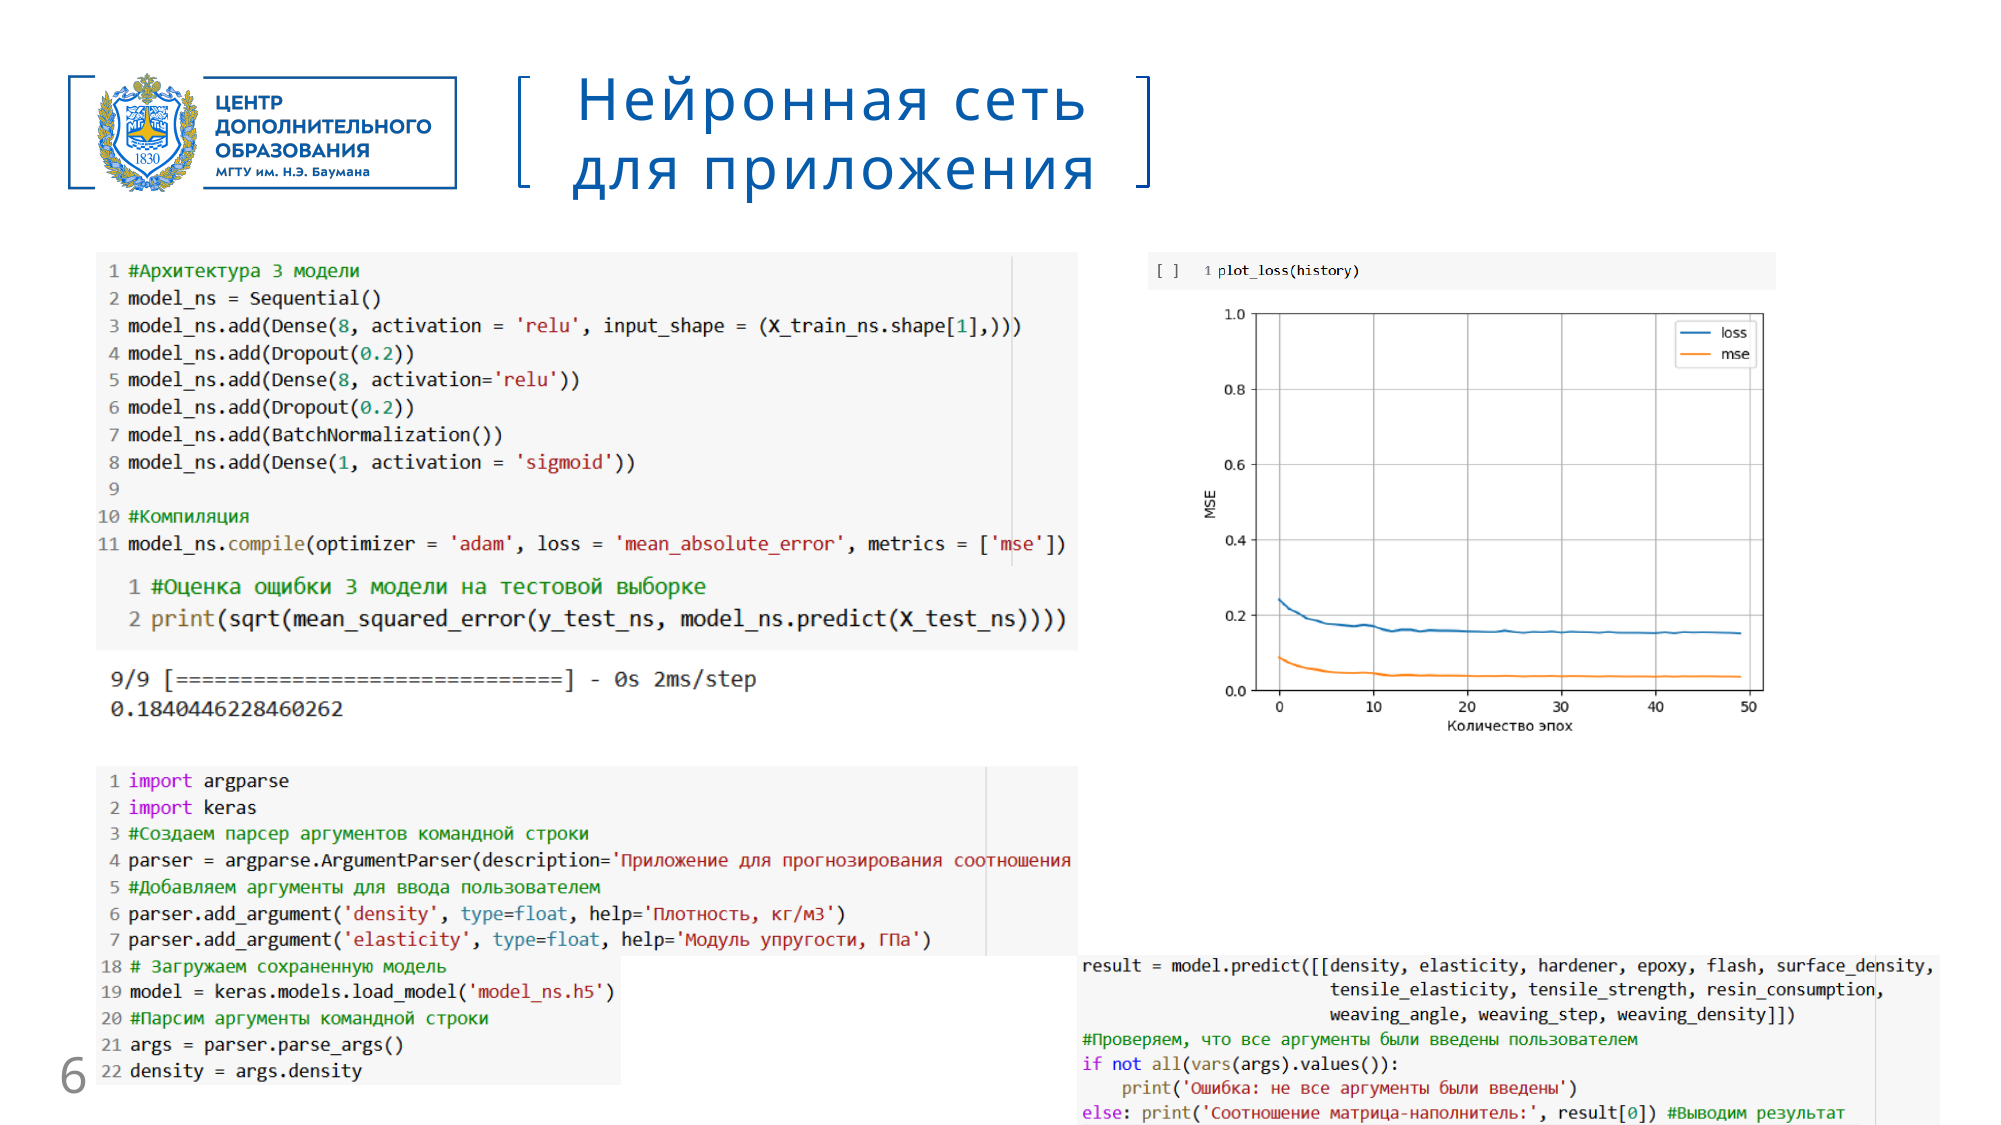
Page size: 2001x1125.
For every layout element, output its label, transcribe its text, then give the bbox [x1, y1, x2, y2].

picture [1148, 251, 1776, 744]
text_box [519, 76, 1150, 187]
slide_number 6 [44, 1055, 149, 1101]
picture [68, 73, 457, 192]
picture [96, 766, 1940, 1125]
picture [96, 251, 1078, 728]
